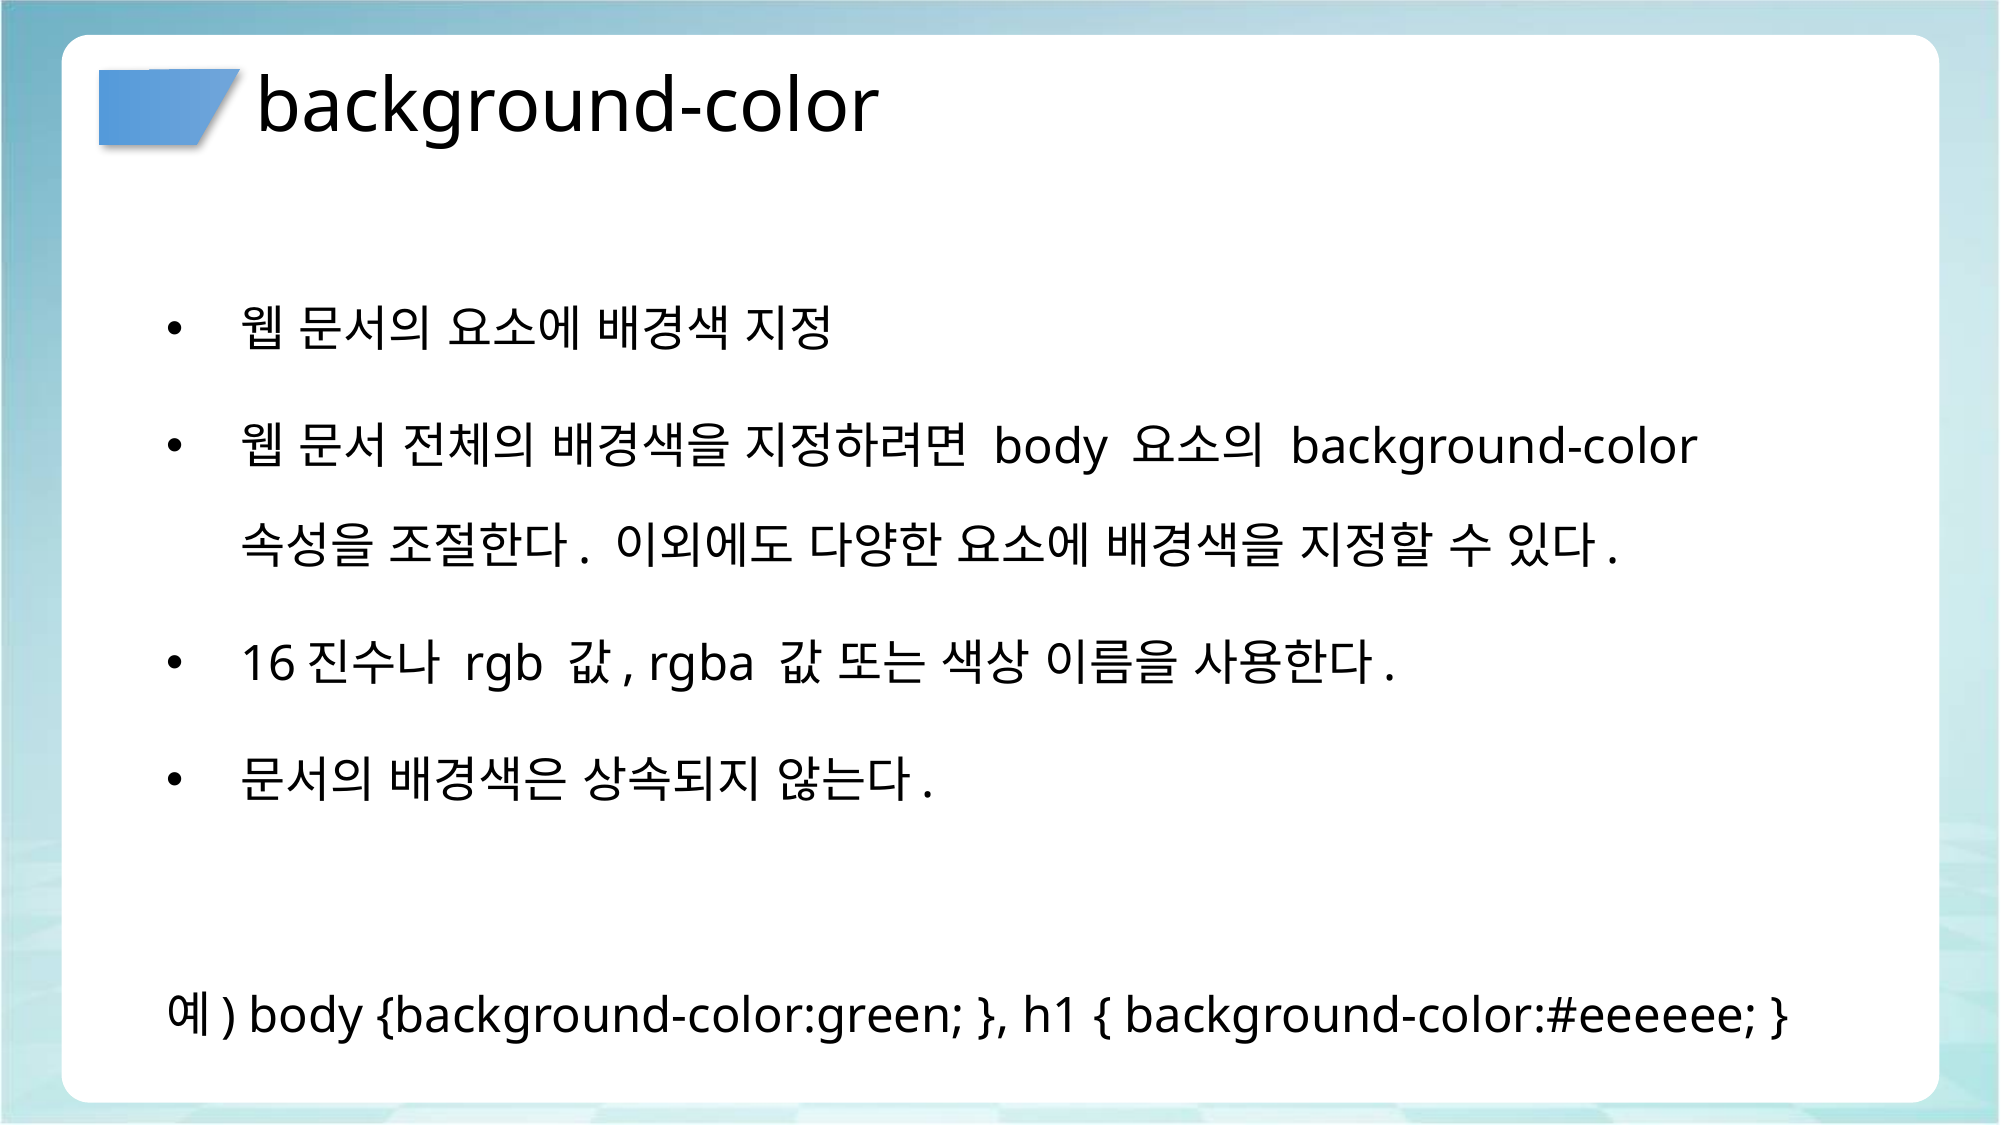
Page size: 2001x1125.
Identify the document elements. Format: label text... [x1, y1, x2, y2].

text_box 웹 문서의 요소에 배경색 지정 웹 문서 전체의 배경색을 지정하려면 body 요소의 background-color 속성을 조절한다. 이외에도 다양한 요소에 배경색을 지정할 수 있다. 16진수나 rgb 값, rgba 값 또는 색상 이름을 사용한다. 문서의 배경색은 상속되지 않는다. 예) body {background-color:green; }, h1 { background-color:#eeeeee; } [151, 249, 1809, 1083]
picture [0, 0, 2001, 1125]
title background-color [240, 49, 1809, 165]
